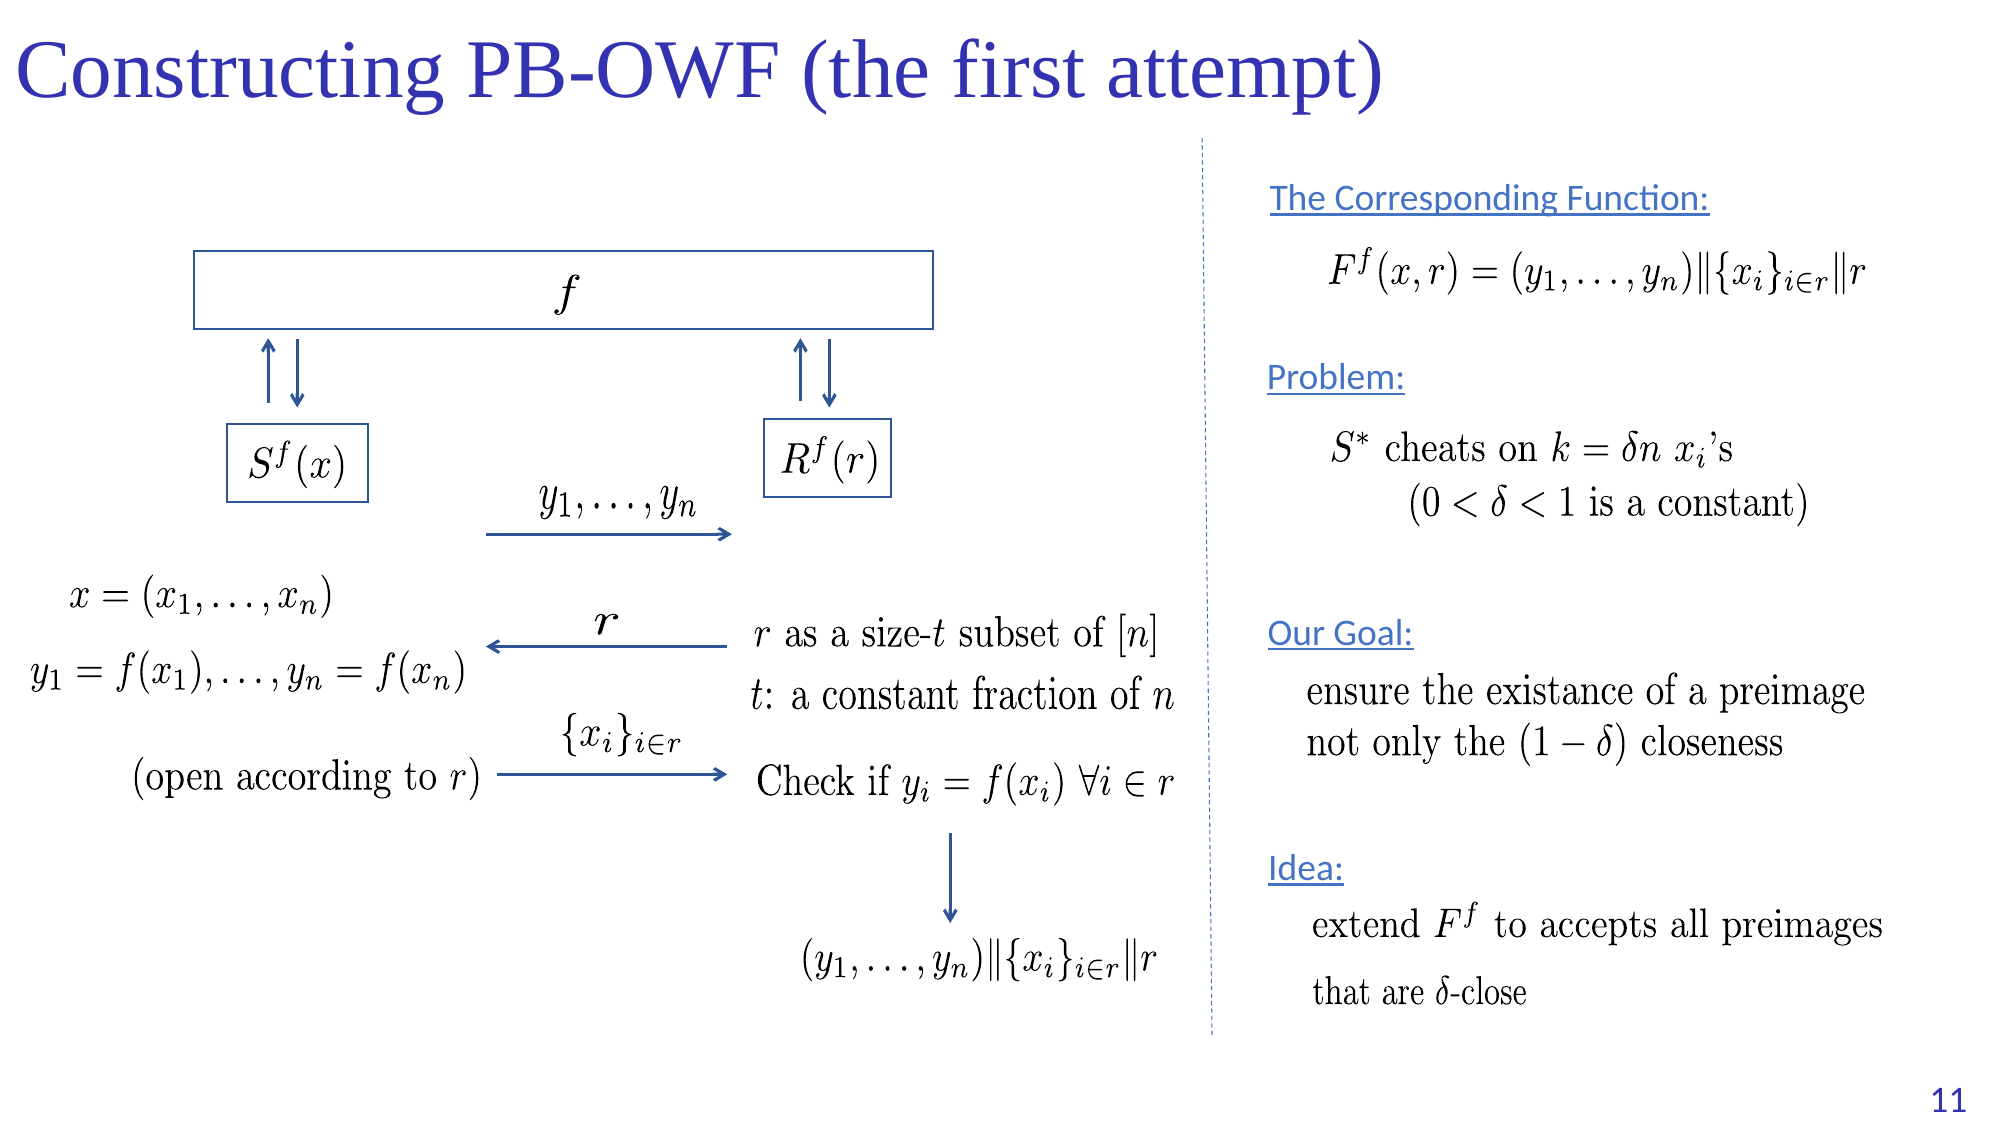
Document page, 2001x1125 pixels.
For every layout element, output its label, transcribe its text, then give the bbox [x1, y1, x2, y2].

text_box [594, 613, 619, 635]
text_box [754, 613, 1155, 658]
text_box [1331, 430, 1732, 468]
text_box [763, 418, 892, 498]
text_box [1313, 901, 1882, 946]
text_box [226, 423, 369, 503]
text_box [781, 435, 877, 484]
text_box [249, 440, 344, 489]
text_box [134, 756, 479, 801]
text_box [1328, 246, 1866, 295]
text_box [1307, 672, 1865, 714]
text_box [751, 675, 1174, 710]
text_box Our Goal: [1252, 600, 1429, 661]
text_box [803, 937, 1157, 982]
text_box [539, 485, 696, 520]
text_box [70, 574, 331, 618]
text_box Problem: [1252, 345, 1421, 405]
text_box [562, 712, 681, 757]
text_box Idea: [1253, 835, 1360, 896]
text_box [30, 650, 464, 694]
text_box [193, 250, 934, 330]
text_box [757, 762, 1174, 806]
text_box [1202, 137, 1213, 1035]
title Constructing PB-OWF (the first attempt) [0, 0, 1725, 142]
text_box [1411, 482, 1806, 527]
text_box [1307, 722, 1783, 766]
text_box [554, 274, 580, 316]
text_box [1313, 975, 1526, 1005]
text_box The Corresponding Function: [1254, 165, 1726, 226]
